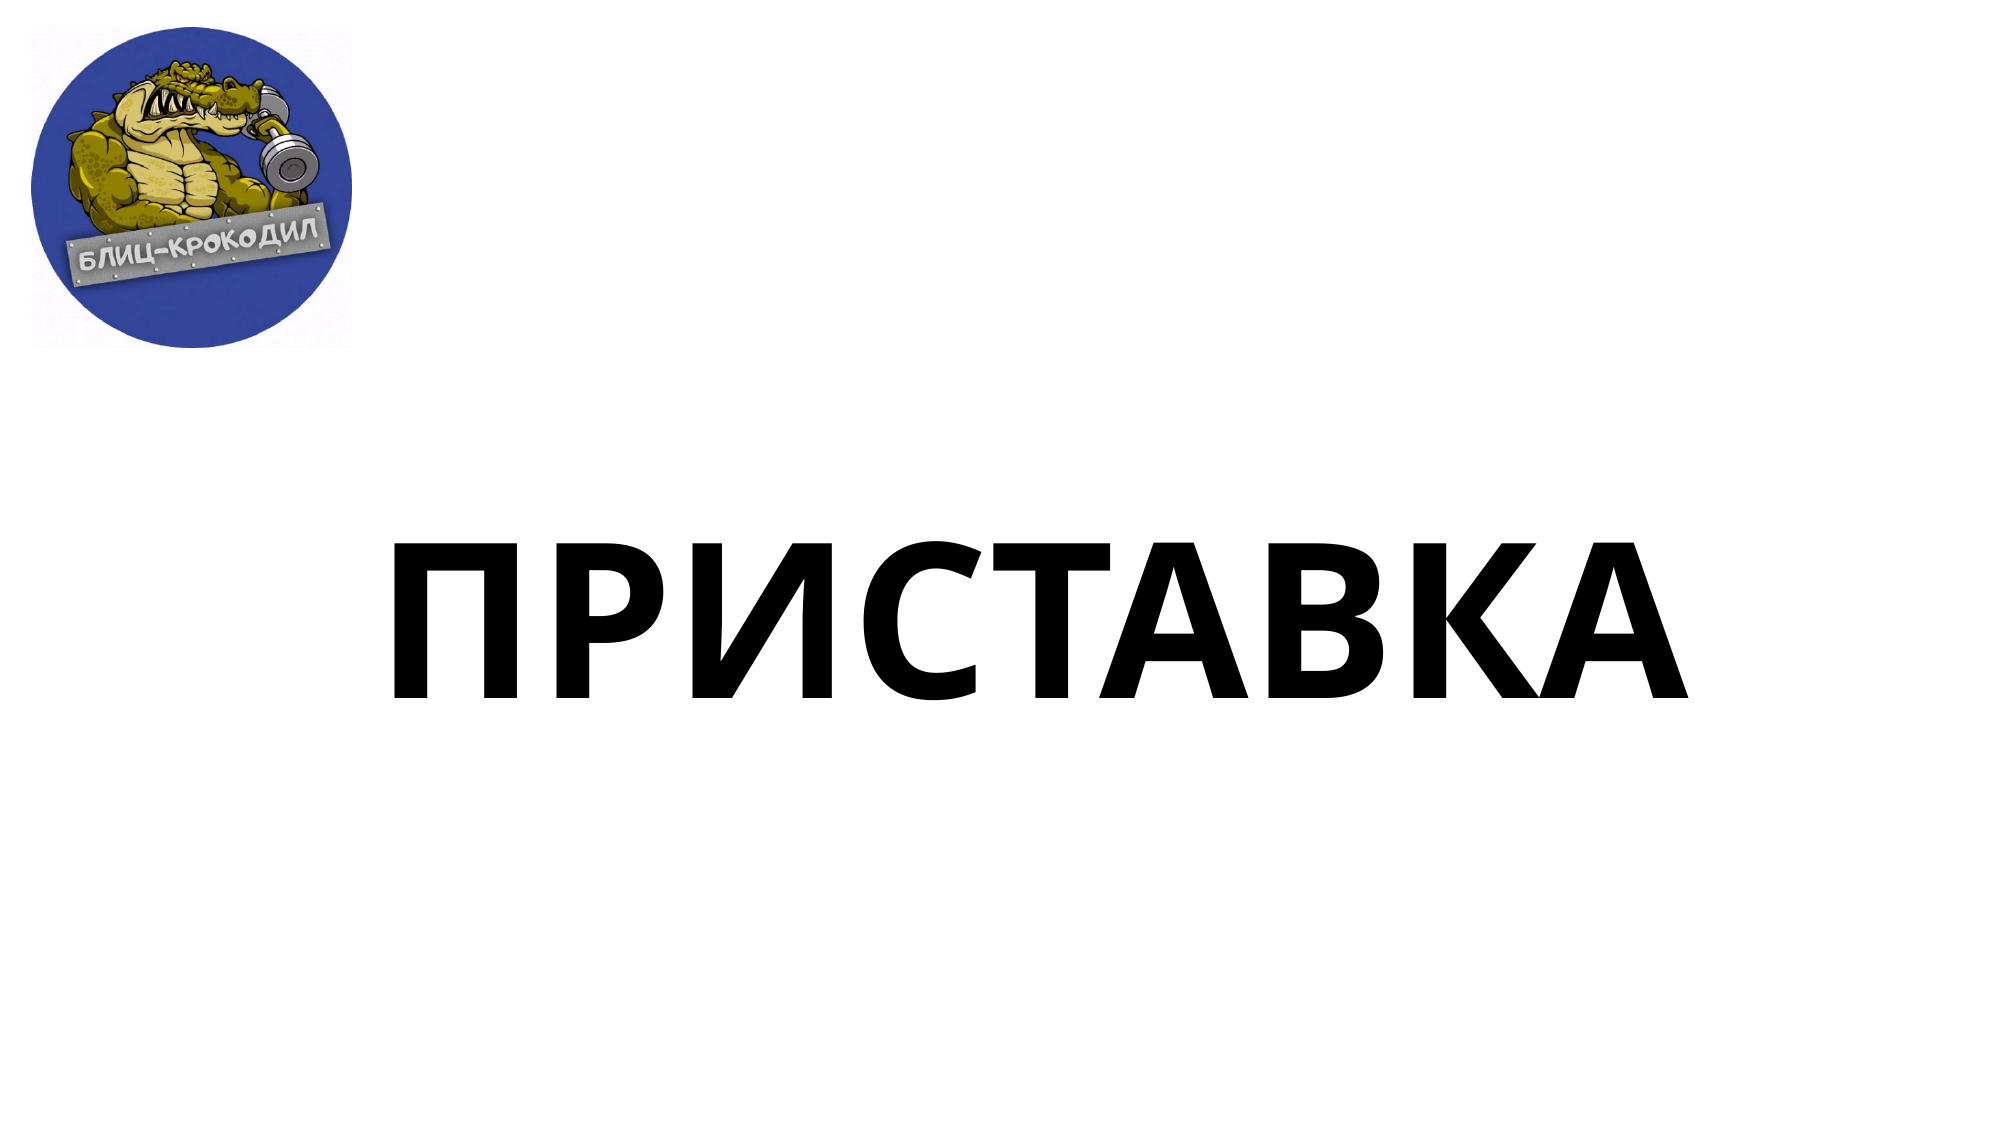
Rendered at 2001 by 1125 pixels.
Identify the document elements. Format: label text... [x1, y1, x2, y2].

title ПРИСТАВКА [282, 361, 1783, 754]
picture [31, 27, 352, 348]
